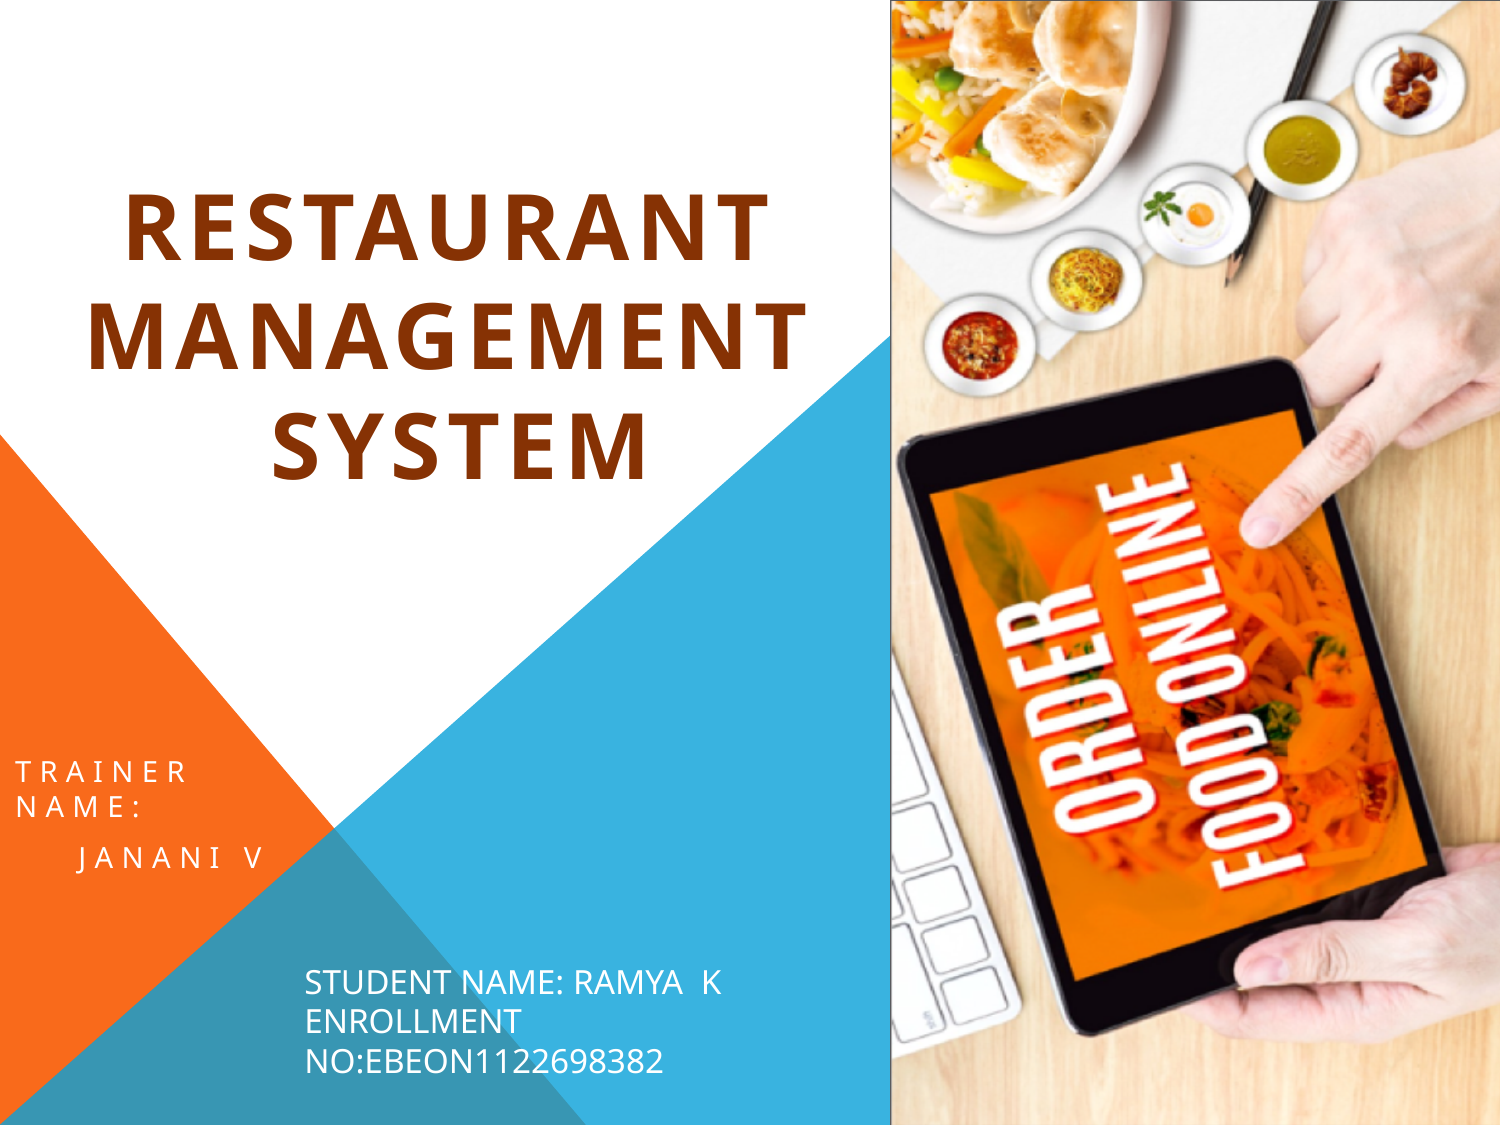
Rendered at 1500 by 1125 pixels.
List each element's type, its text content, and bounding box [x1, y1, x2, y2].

subtitle Trainer name: Janani v [0, 751, 349, 980]
title Student name: Ramya K Enrollment No:EBEON1122698382 [289, 914, 890, 1122]
picture [633, 2, 1500, 1124]
text_box RESTAURANT MANAGEMENT SYSTEM [0, 160, 892, 506]
